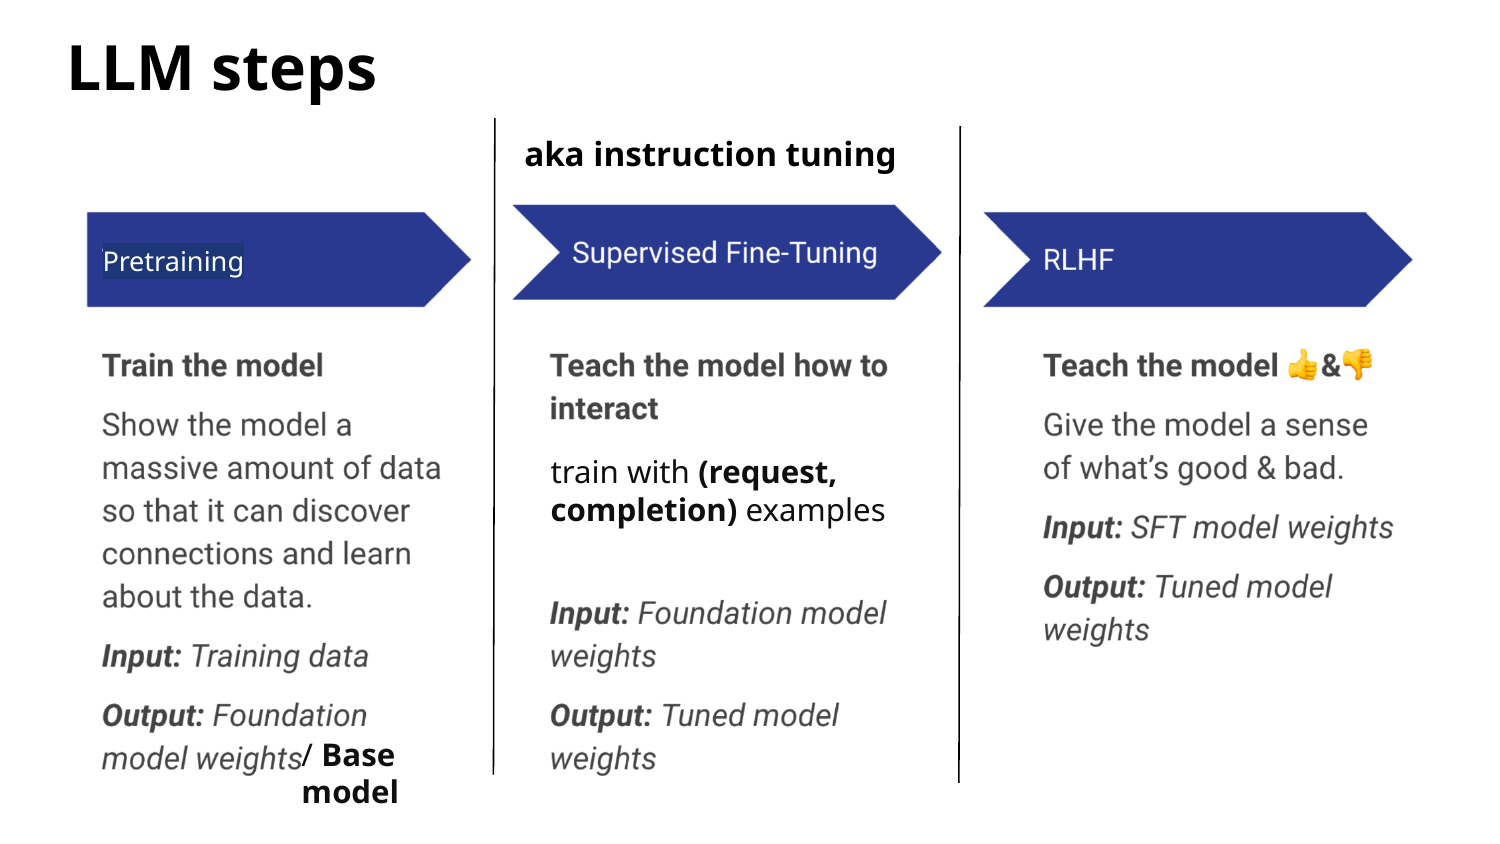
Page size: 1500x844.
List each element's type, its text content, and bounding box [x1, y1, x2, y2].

text_box aka instruction tuning [509, 118, 978, 188]
picture [961, 189, 1429, 784]
title LLM steps [51, 13, 1449, 119]
picture [70, 189, 958, 784]
